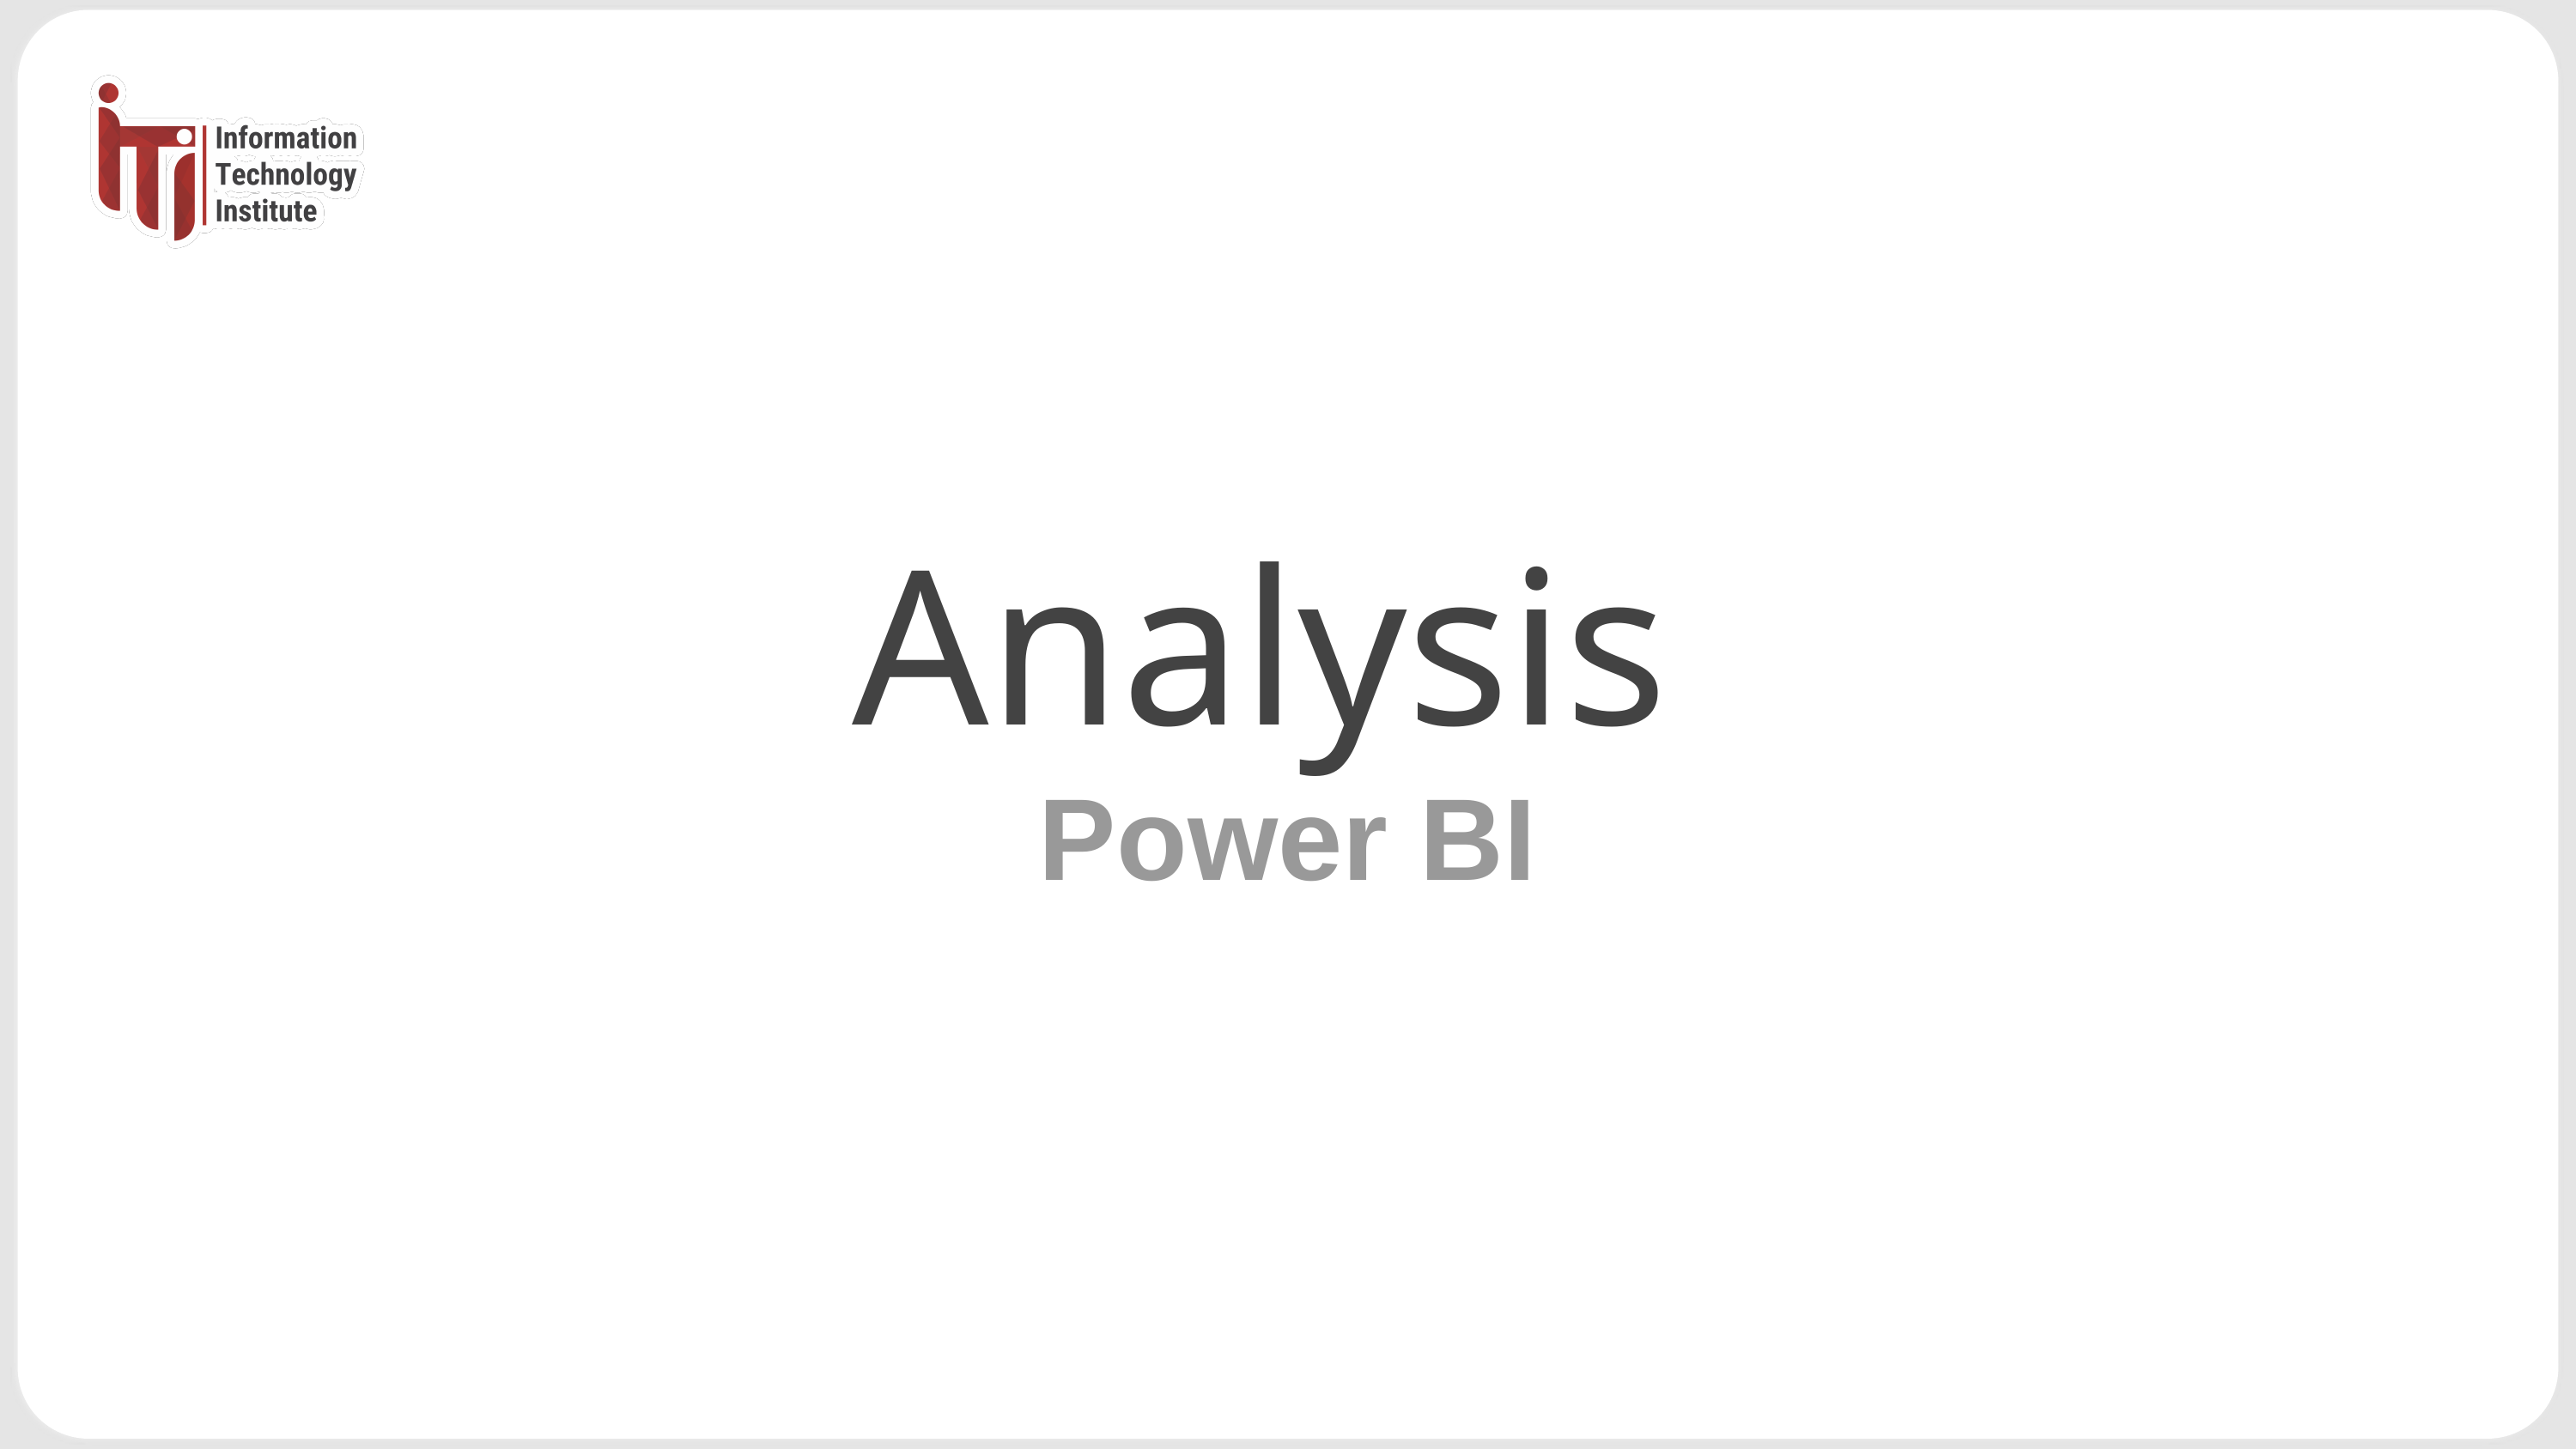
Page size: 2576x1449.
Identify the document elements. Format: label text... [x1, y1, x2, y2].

title Analysis [88, 220, 2488, 733]
text_box [17, 9, 2559, 1439]
subtitle Power BI [88, 733, 2488, 957]
picture [85, 75, 370, 249]
